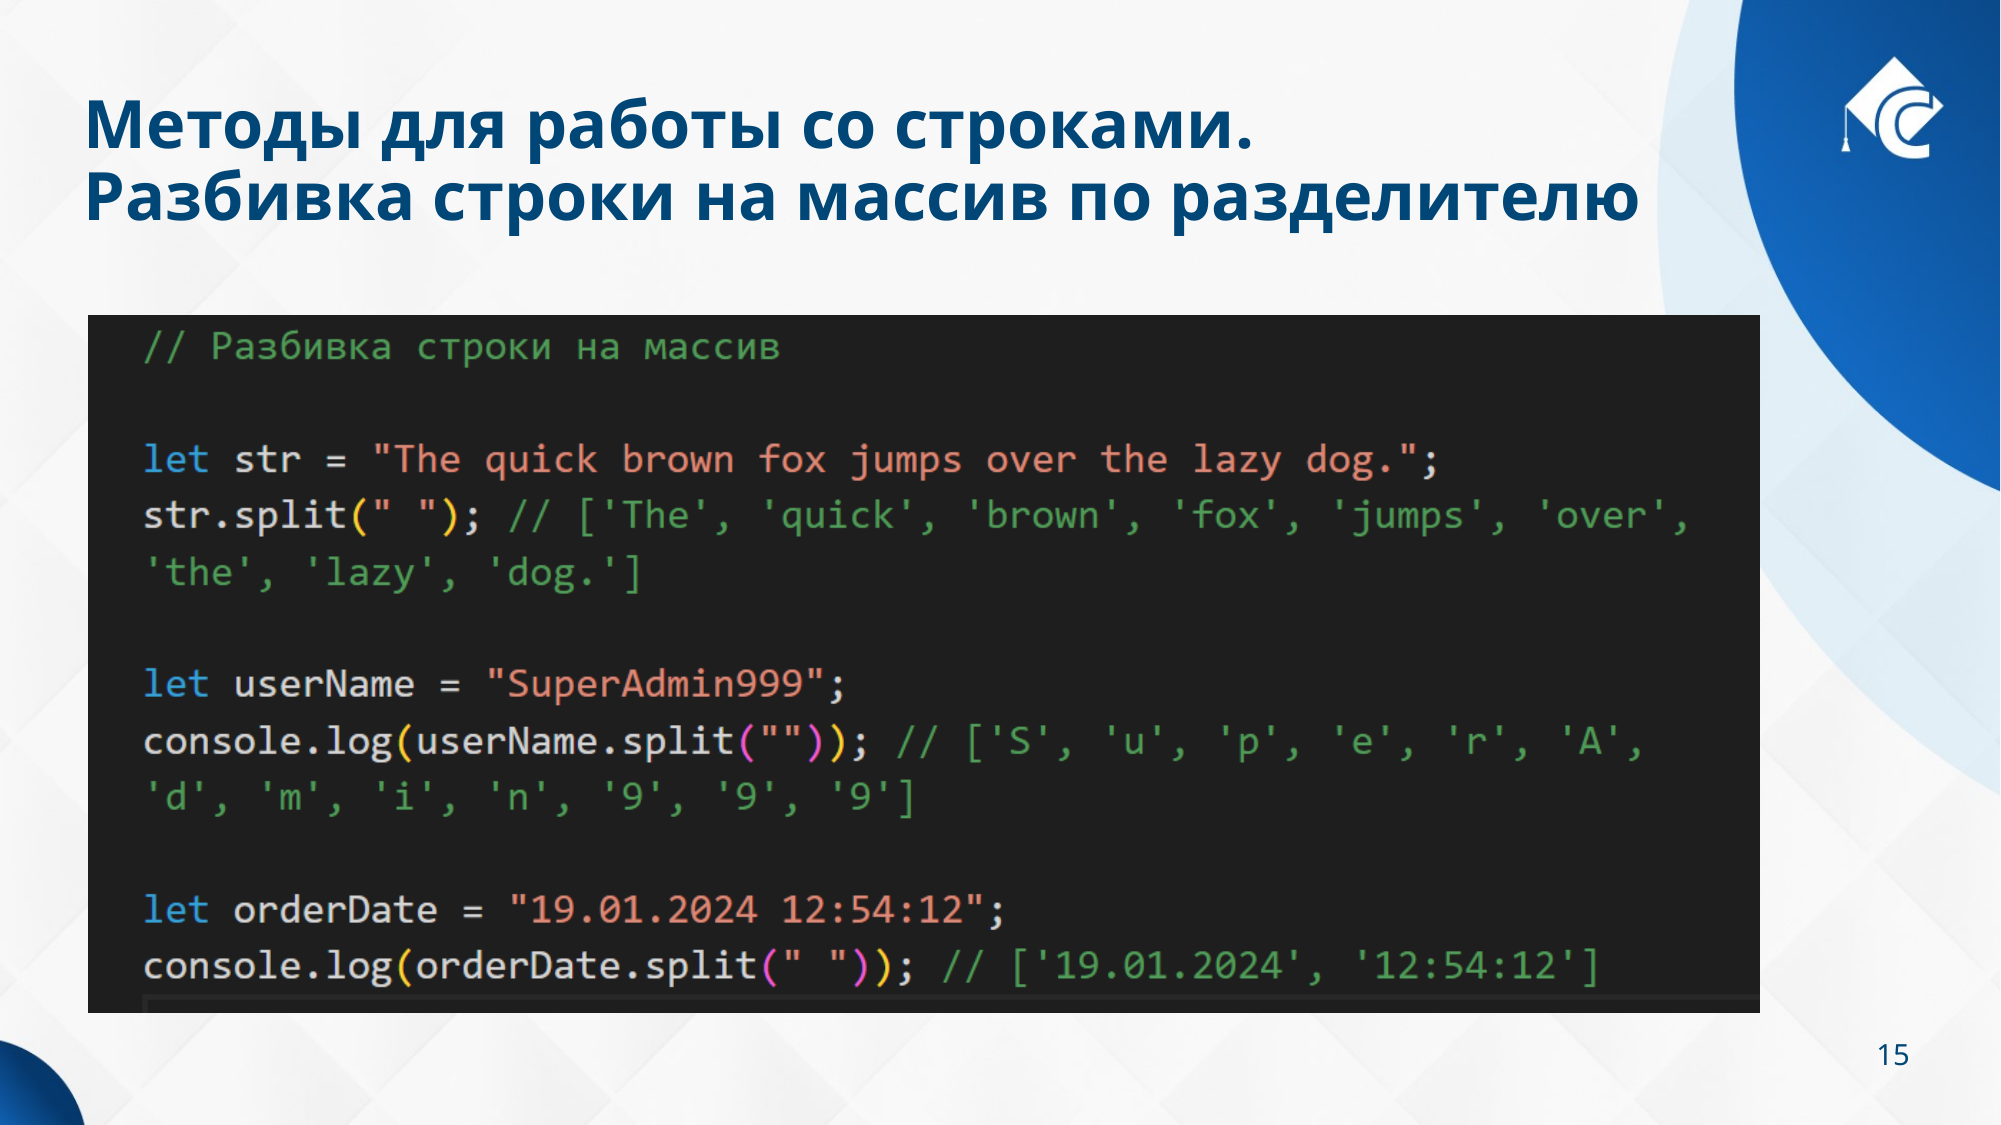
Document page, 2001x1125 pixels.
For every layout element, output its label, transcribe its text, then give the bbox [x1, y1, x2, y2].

picture [0, 0, 2001, 1125]
slide_number 15 [1806, 1026, 1925, 1086]
title Методы для работы со строками. Разбивка строки на массив по разделителю [68, 59, 1721, 267]
